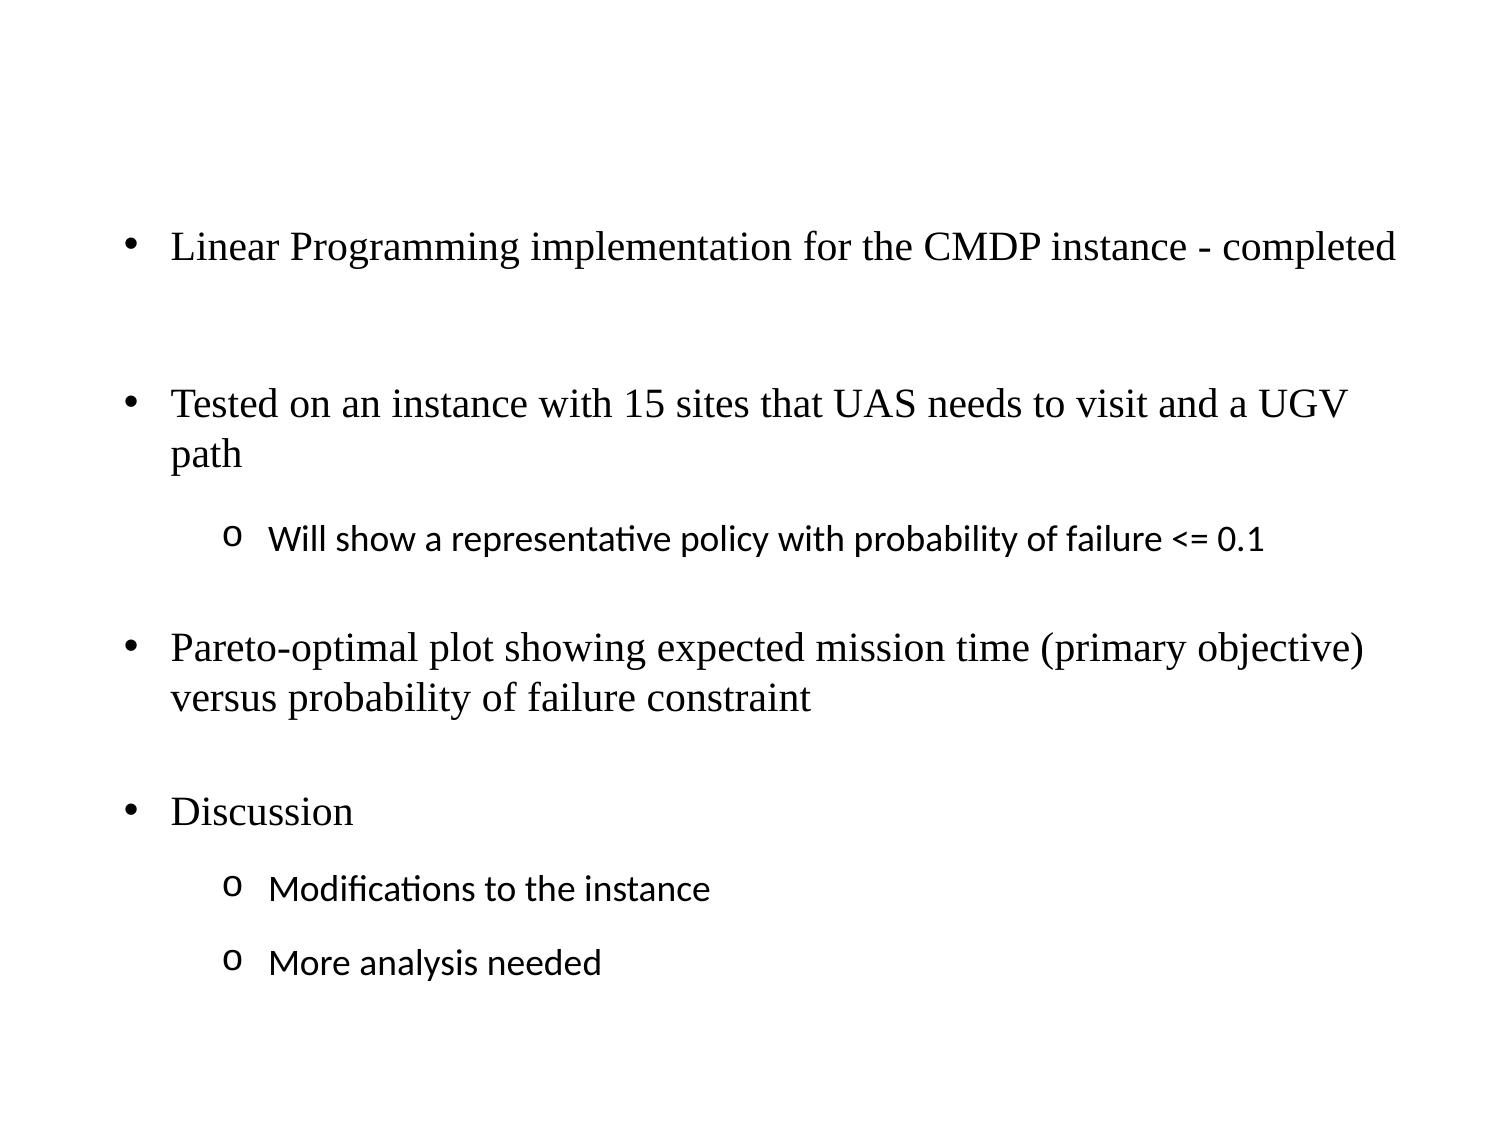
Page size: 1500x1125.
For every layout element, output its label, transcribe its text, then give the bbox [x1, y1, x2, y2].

text_box Tested on an instance with 15 sites that UAS needs to visit and a UGV path [108, 368, 1438, 484]
text_box Will show a representative policy with probability of failure <= 0.1 [206, 506, 1367, 567]
text_box Modifications to the instance [206, 856, 1367, 917]
text_box Pareto-optimal plot showing expected mission time (primary objective) versus probability of failure constraint [108, 612, 1438, 728]
text_box Linear Programming implementation for the CMDP instance - completed [108, 210, 1438, 276]
text_box Discussion [108, 776, 1438, 842]
text_box More analysis needed [206, 930, 1367, 991]
